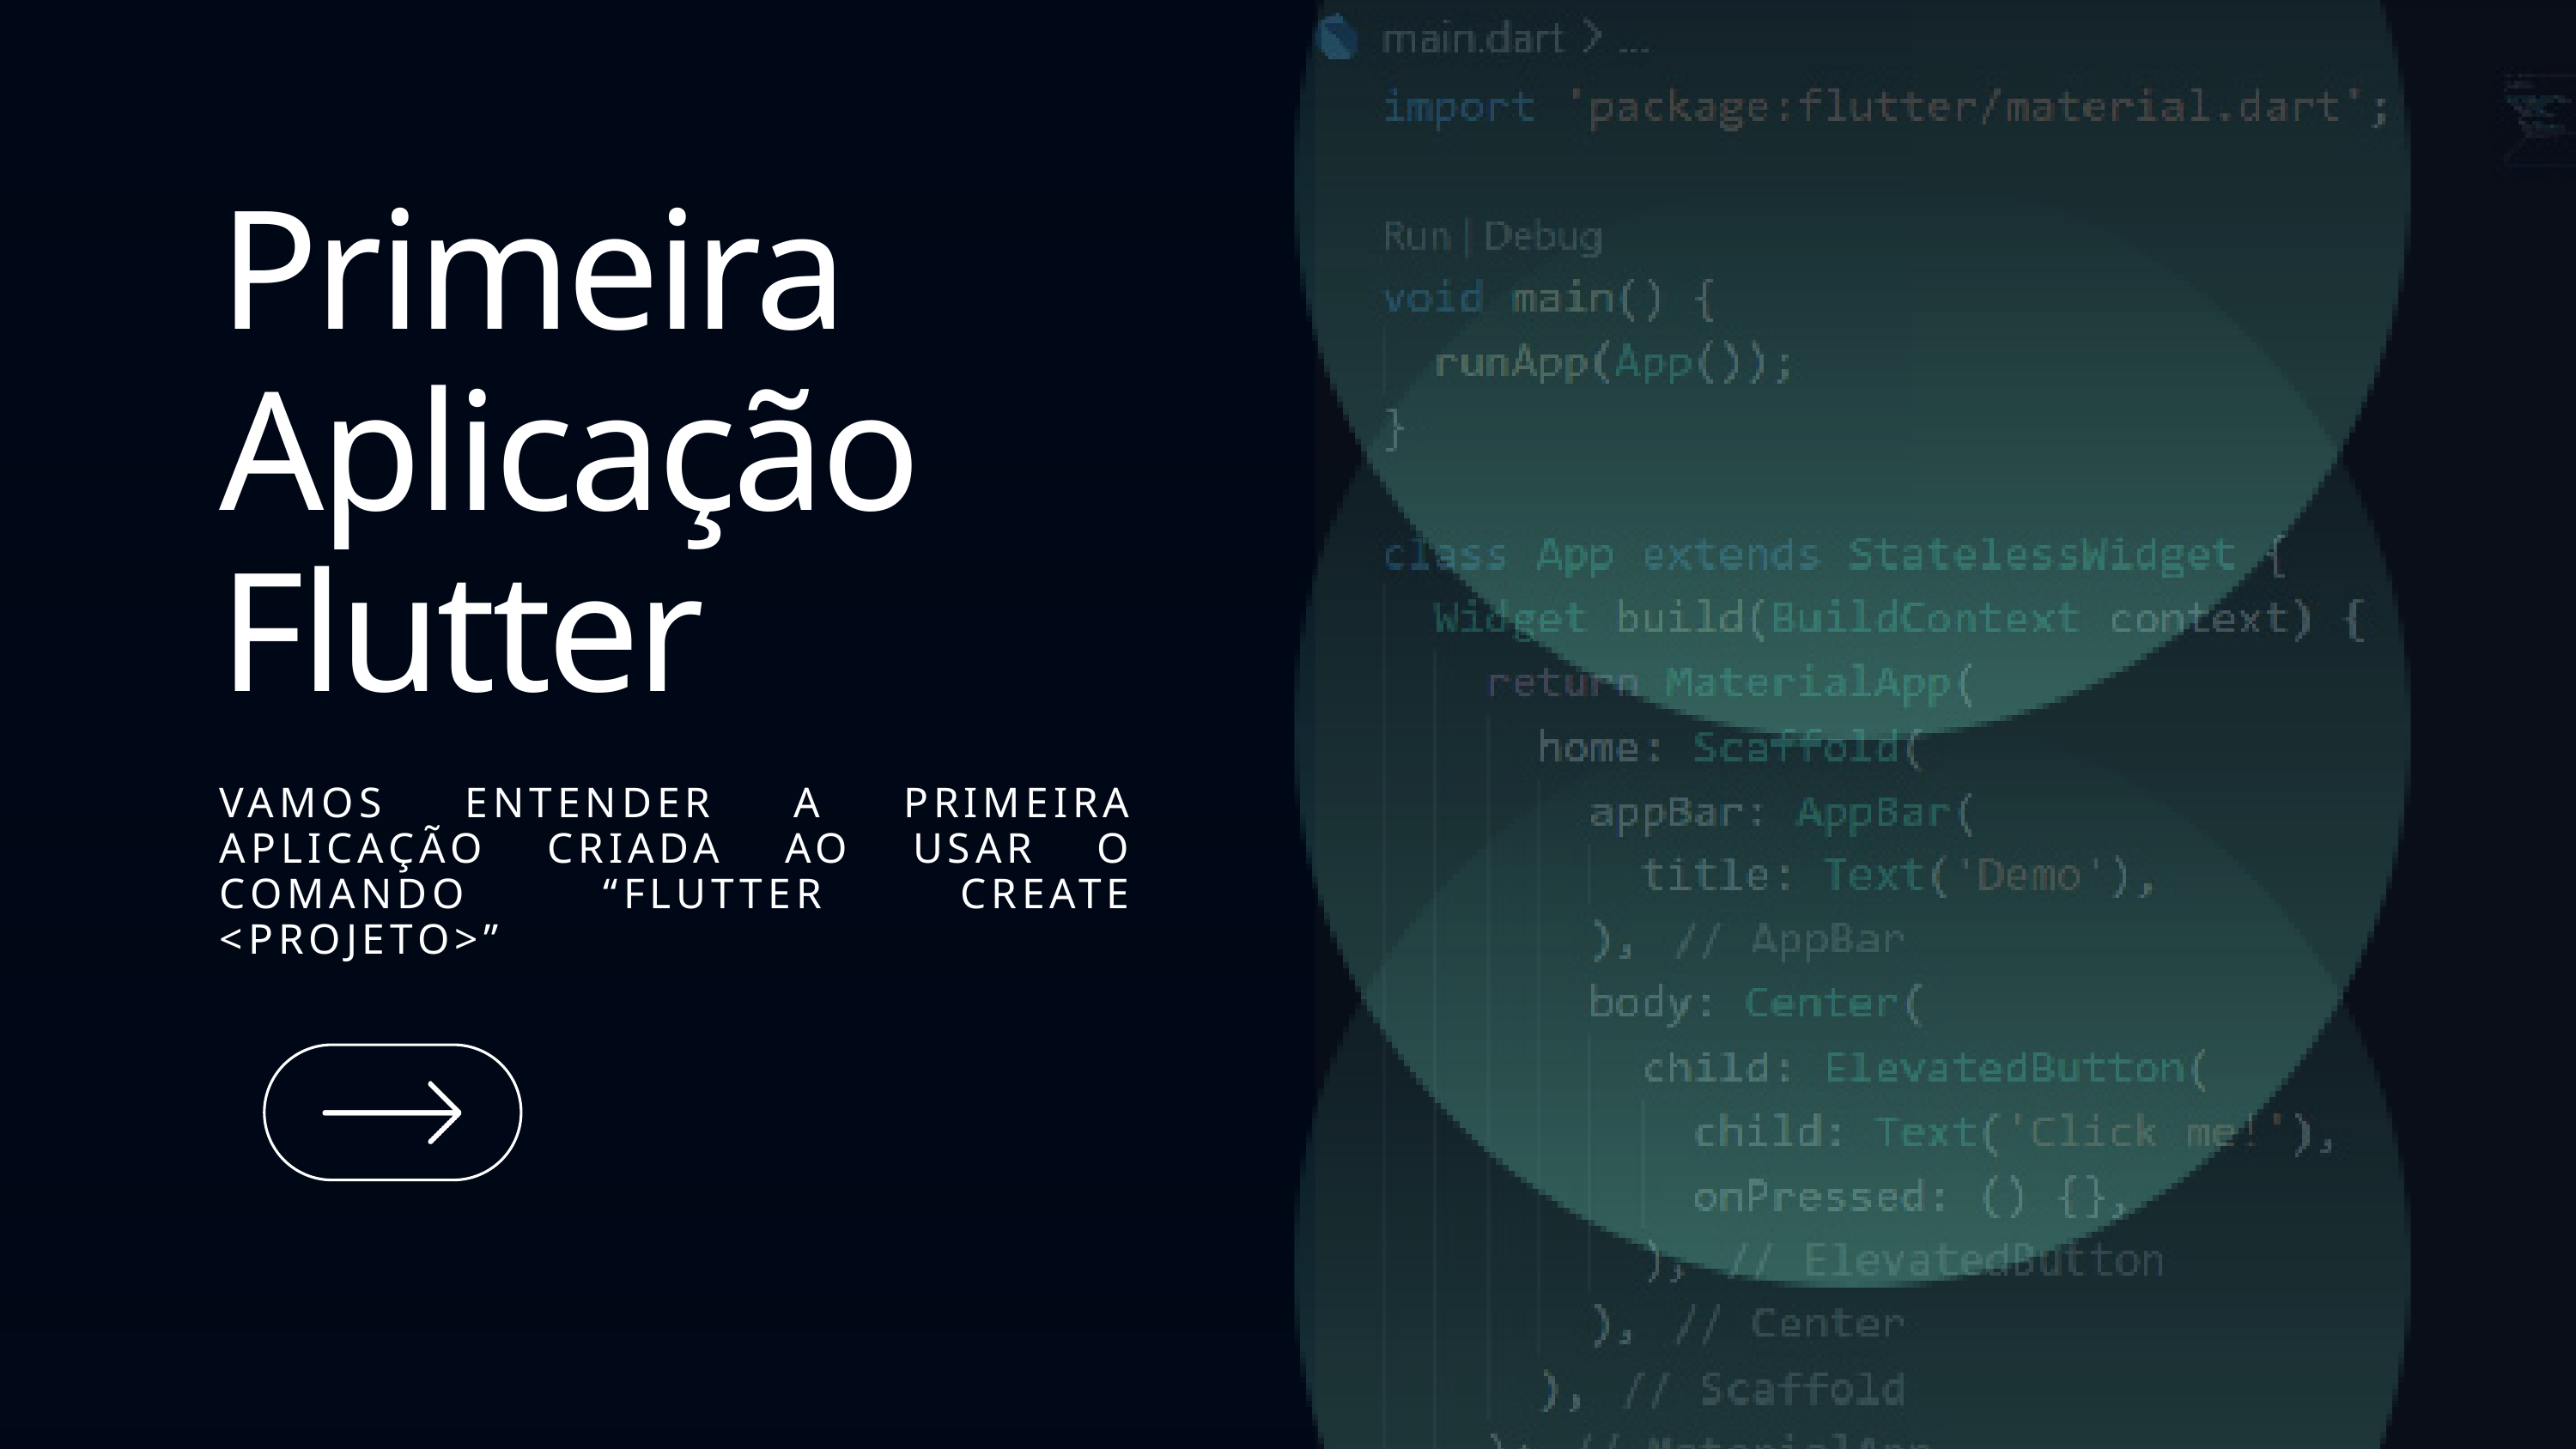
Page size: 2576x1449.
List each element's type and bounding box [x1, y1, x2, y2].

text_box [0, 0, 2576, 1449]
text_box [264, 1044, 522, 1180]
